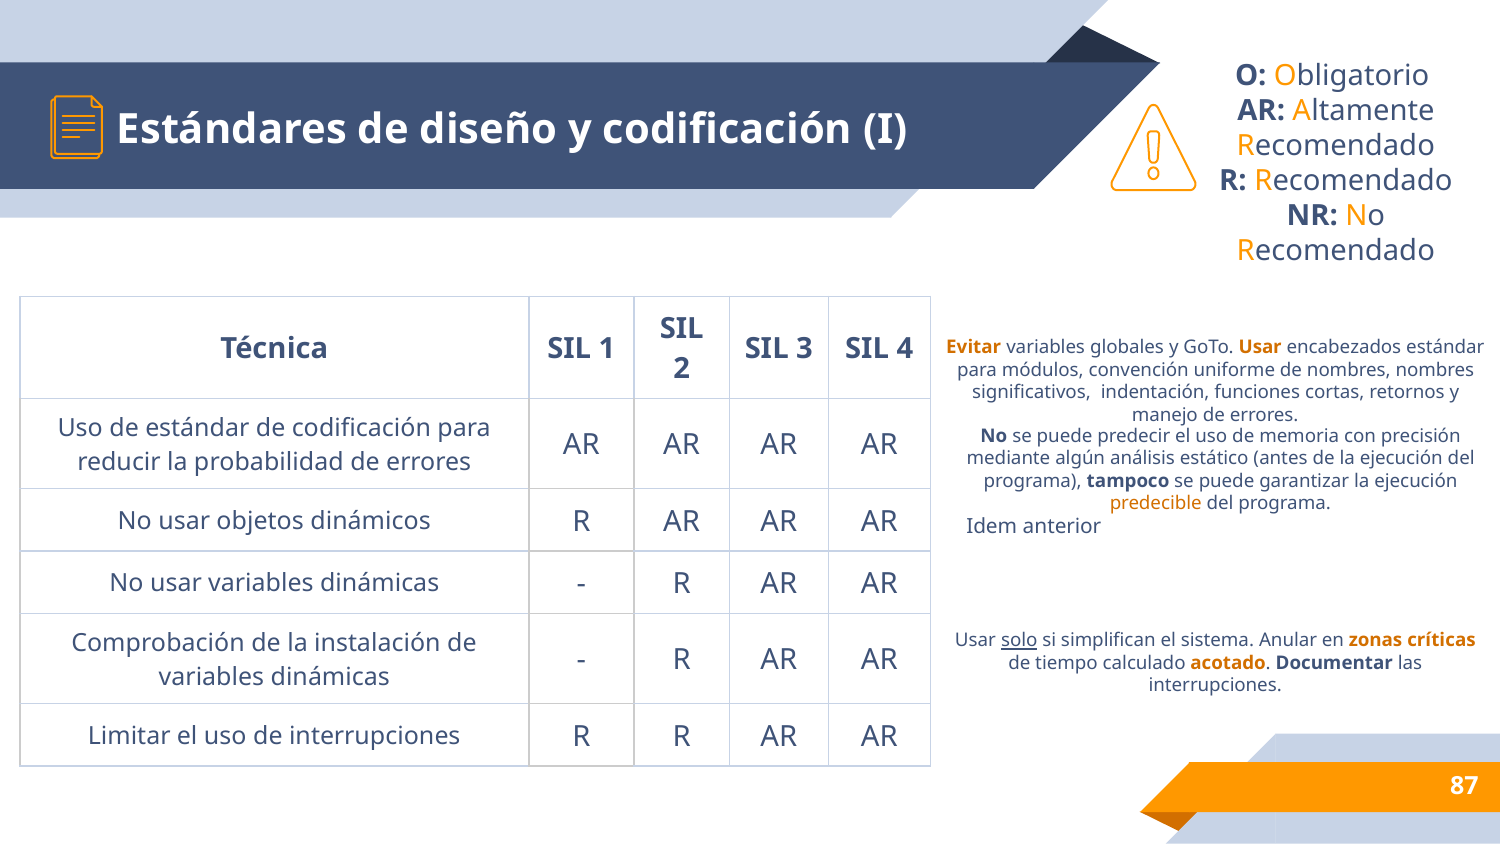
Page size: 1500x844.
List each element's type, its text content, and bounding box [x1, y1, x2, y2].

table_cell Limitar el uso de interrupciones [21, 704, 528, 765]
table_cell AR [730, 399, 828, 488]
subtitle Idem anterior [930, 491, 1137, 559]
slide_number ‹#› [1249, 760, 1494, 813]
table_header Técnica [21, 297, 528, 398]
table_cell AR [829, 552, 930, 613]
table_cell R [635, 552, 729, 613]
table_cell - [530, 552, 633, 613]
table_cell No usar variables dinámicas [21, 552, 528, 613]
table_cell AR [829, 704, 930, 765]
table_header SIL 2 [635, 297, 729, 398]
table_cell - [530, 614, 633, 703]
table_cell R [530, 704, 633, 765]
table_cell R [635, 614, 729, 703]
table_cell Uso de estándar de codificación para reducir la probabilidad de errores [21, 399, 528, 488]
table_cell AR [530, 399, 633, 488]
subtitle Evitar variables globales y GoTo. Usar encabezados estándar para módulos, convención uniforme de nombres, nombres significativos, indentación, funciones cortas, retornos y manejo de errores. [930, 337, 1500, 423]
table_cell AR [635, 399, 729, 488]
table_cell AR [829, 614, 930, 703]
table_header SIL 3 [730, 297, 828, 398]
table_cell AR [730, 614, 828, 703]
table_cell AR [730, 489, 828, 550]
table_cell No usar objetos dinámicos [21, 489, 528, 550]
table_cell Comprobación de la instalación de variables dinámicas [21, 614, 528, 703]
table_cell R [530, 489, 633, 550]
table_cell AR [635, 489, 729, 550]
table_cell AR [829, 489, 930, 550]
subtitle Usar solo si simplifican el sistema. Anular en zonas críticas de tiempo calculado acotado. Documentar las interrupciones. [930, 635, 1500, 688]
subtitle O: Obligatorio AR: Altamente Recomendado R: Recomendado NR: No Recomendado [1172, 64, 1500, 256]
table_cell AR [730, 704, 828, 765]
table_cell R [635, 704, 729, 765]
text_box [50, 96, 103, 159]
title Estándares de diseño y codificación (I) [101, 64, 1066, 190]
table_header SIL 1 [530, 297, 633, 398]
table_cell AR [829, 399, 930, 488]
subtitle No se puede predecir el uso de memoria con precisión mediante algún análisis estático (antes de la ejecución del programa), tampoco se puede garantizar la ejecución predecible del programa. [935, 434, 1500, 502]
table_header SIL 4 [829, 297, 930, 398]
table_cell AR [730, 552, 828, 613]
